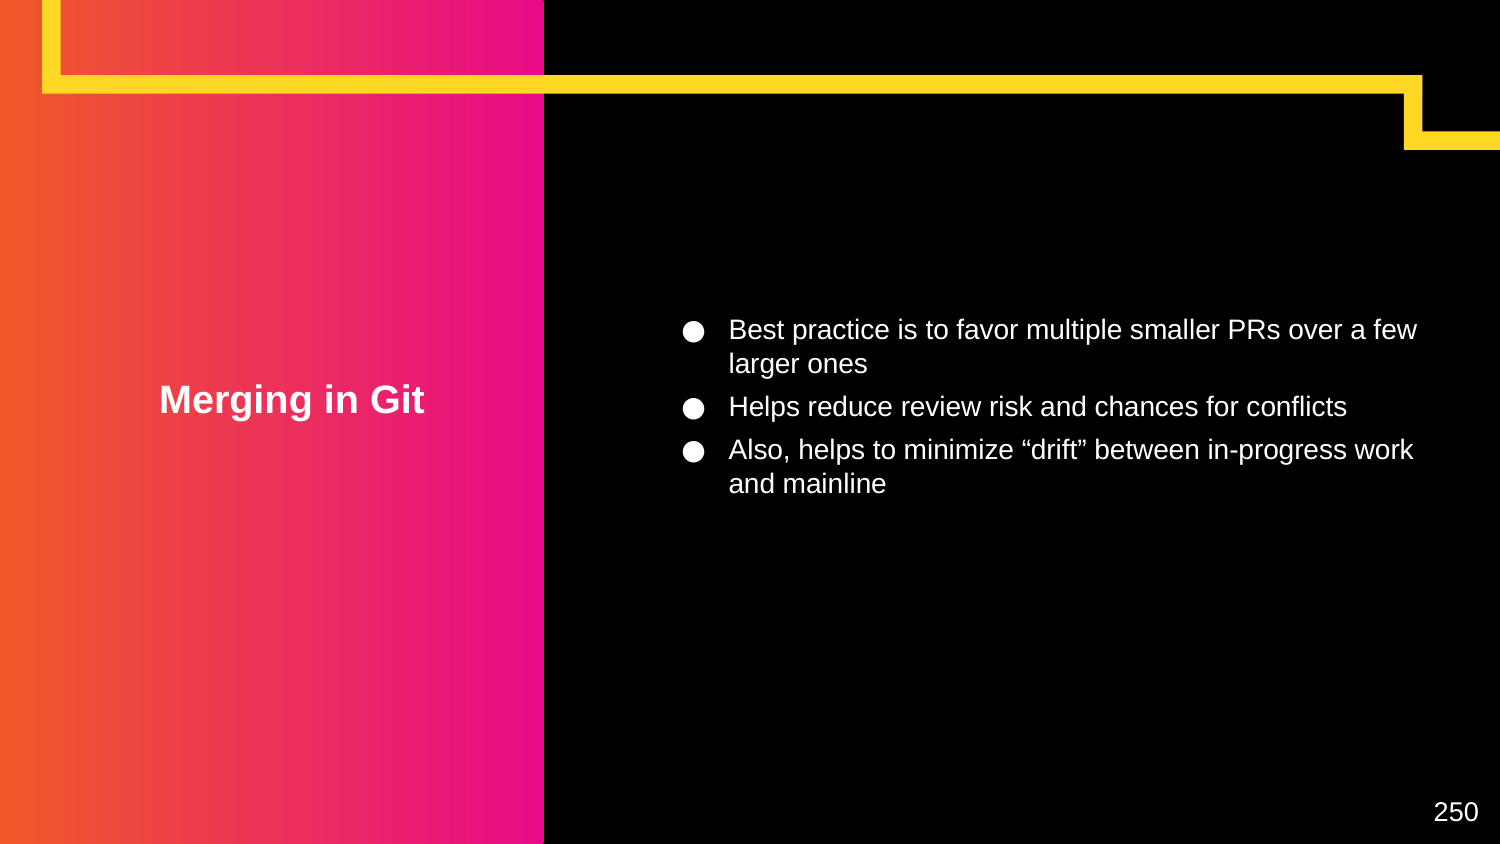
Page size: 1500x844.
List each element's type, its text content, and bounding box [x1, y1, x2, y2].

title Merging in Git [42, 343, 433, 430]
slide_number 250 [1403, 779, 1494, 844]
text_box Best practice is to favor multiple smaller PRs over a few larger ones Helps reduce review risk and chances for conflicts Also, helps to minimize “drift” between in-progress work and mainline [653, 304, 1458, 507]
